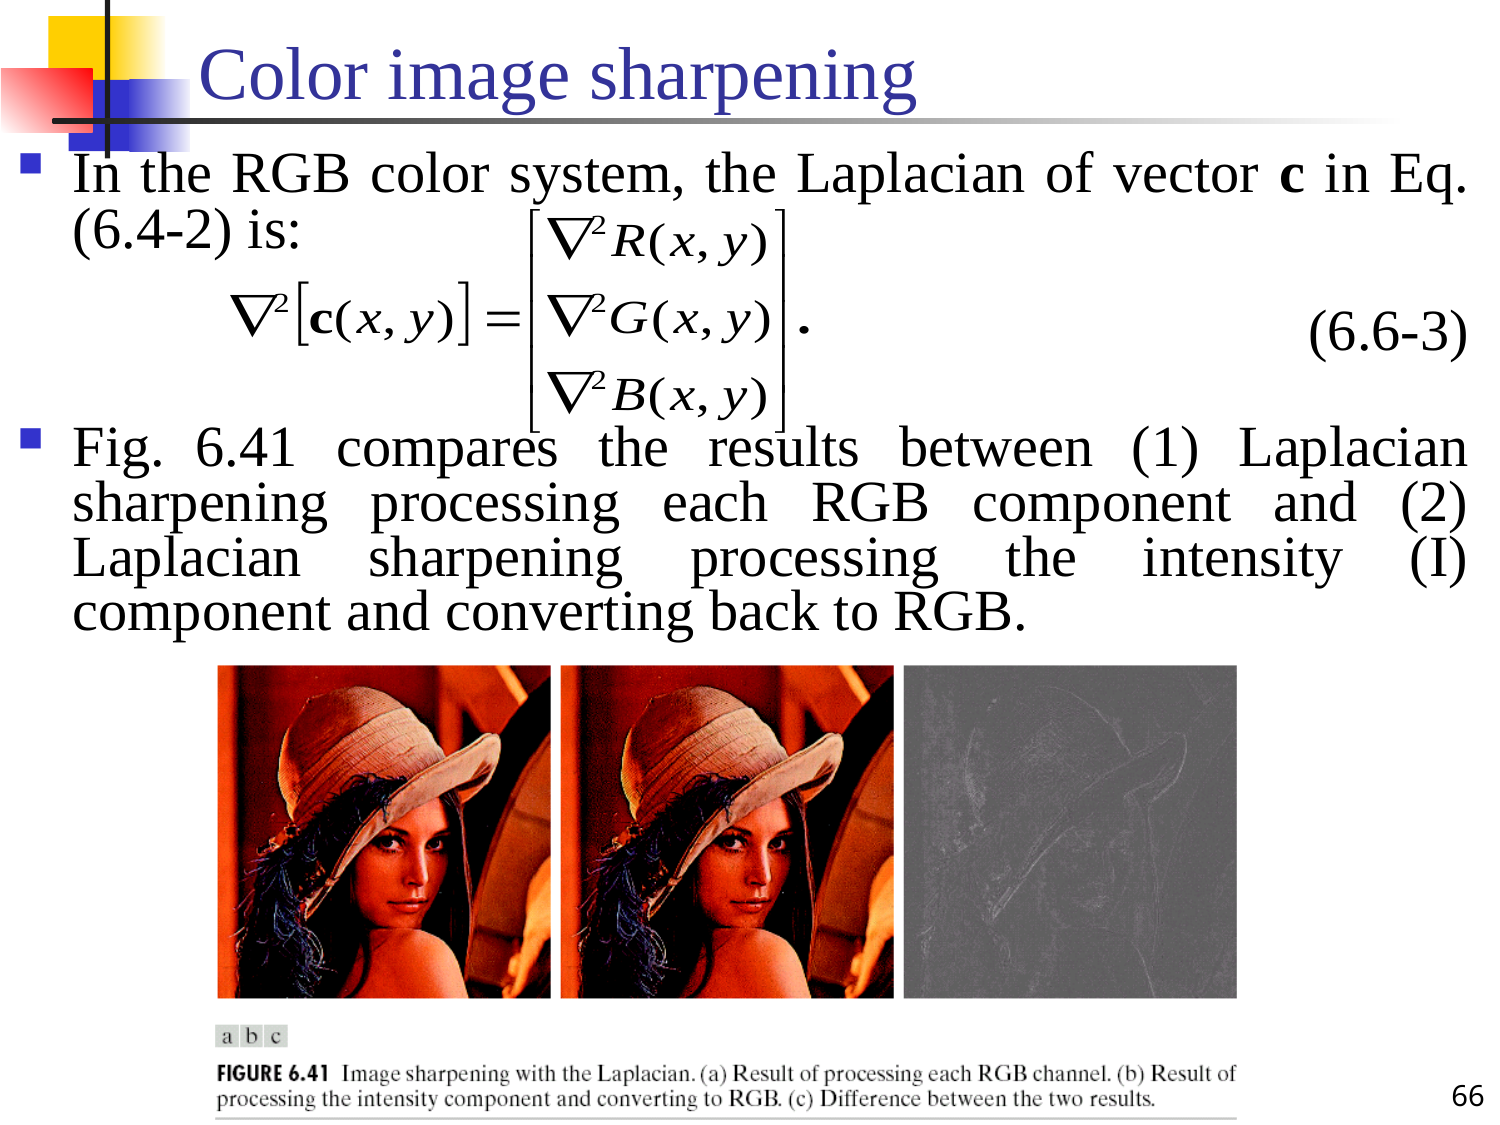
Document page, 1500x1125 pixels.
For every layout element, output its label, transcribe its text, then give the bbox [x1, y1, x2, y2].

slide_number 66 [1252, 1082, 1500, 1125]
title Color image sharpening [183, 0, 1462, 122]
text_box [222, 198, 819, 445]
picture [209, 658, 1247, 1125]
list In the RGB color system, the Laplacian of vector c in Eq. (6.4-2) is: (6.6-3) Fig. 6.41 compares the results between (1) Laplacian sharpening processing each RGB component and (2) Laplacian sharpening processing the intensity (I) component and converting back to RGB. [17, 147, 1469, 1081]
